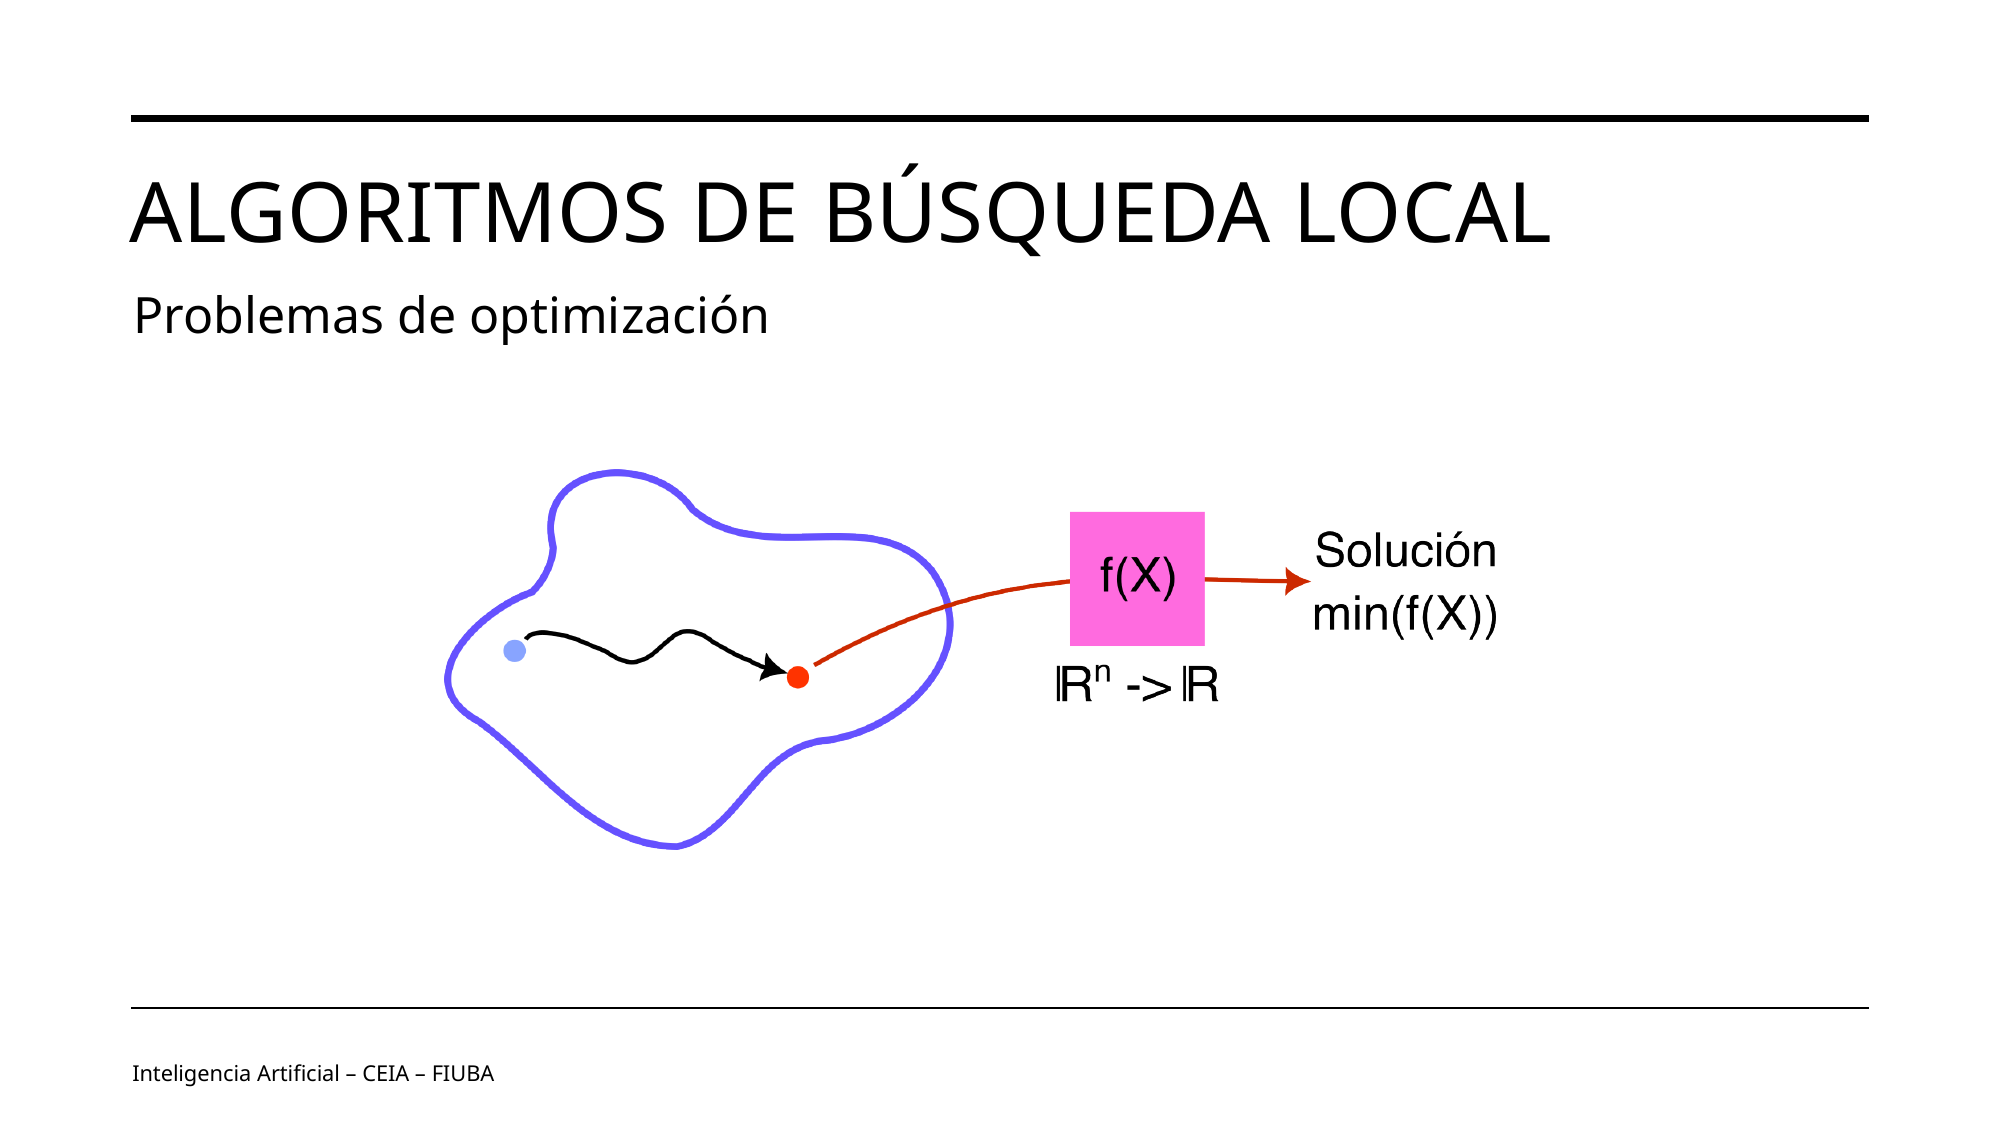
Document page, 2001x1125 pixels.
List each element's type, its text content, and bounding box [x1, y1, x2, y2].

picture [444, 469, 1496, 850]
footer Inteligencia Artificial – CEIA – FIUBA [117, 1042, 862, 1103]
text_box Problemas de optimización [118, 275, 1377, 351]
title Algoritmos de Búsqueda Local [114, 151, 1869, 377]
